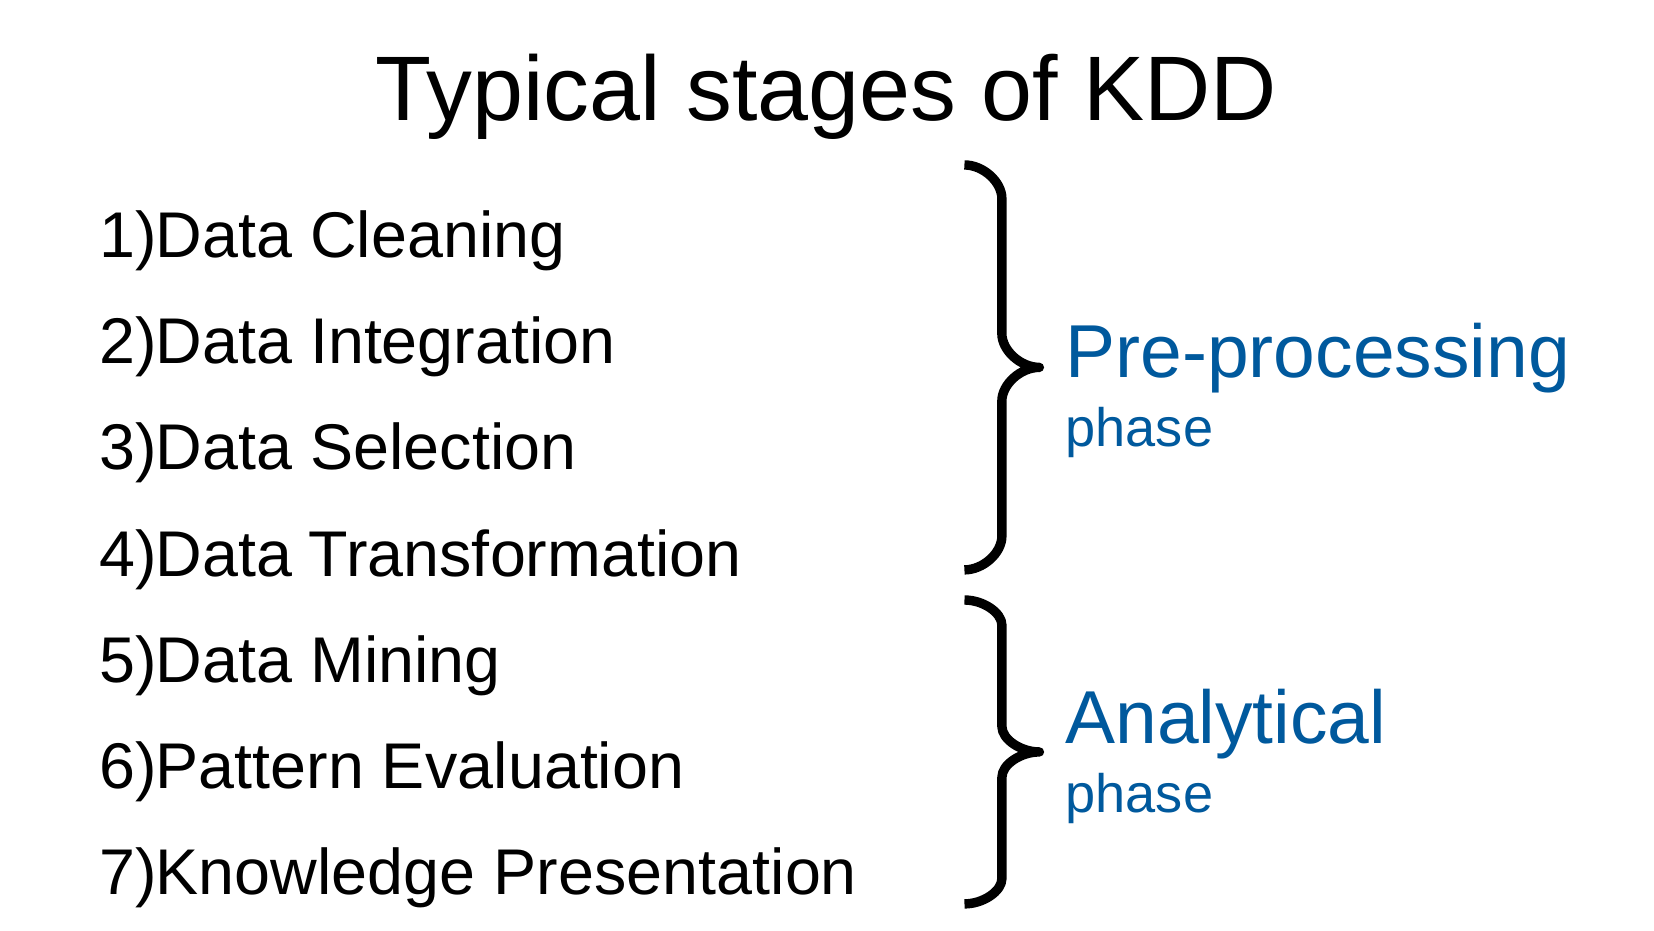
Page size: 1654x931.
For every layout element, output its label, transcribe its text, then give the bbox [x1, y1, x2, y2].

text_box Typical stages of KDD [82, 1, 1571, 165]
text_box Data Cleaning Data Integration Data Selection Data Transformation Data Mining Pattern Evaluation Knowledge Presentation [82, 192, 1571, 913]
text_box Analytical phase [1050, 661, 1620, 821]
text_box [964, 600, 1040, 904]
text_box [964, 164, 1040, 570]
text_box Pre-processing phase [1050, 294, 1620, 529]
